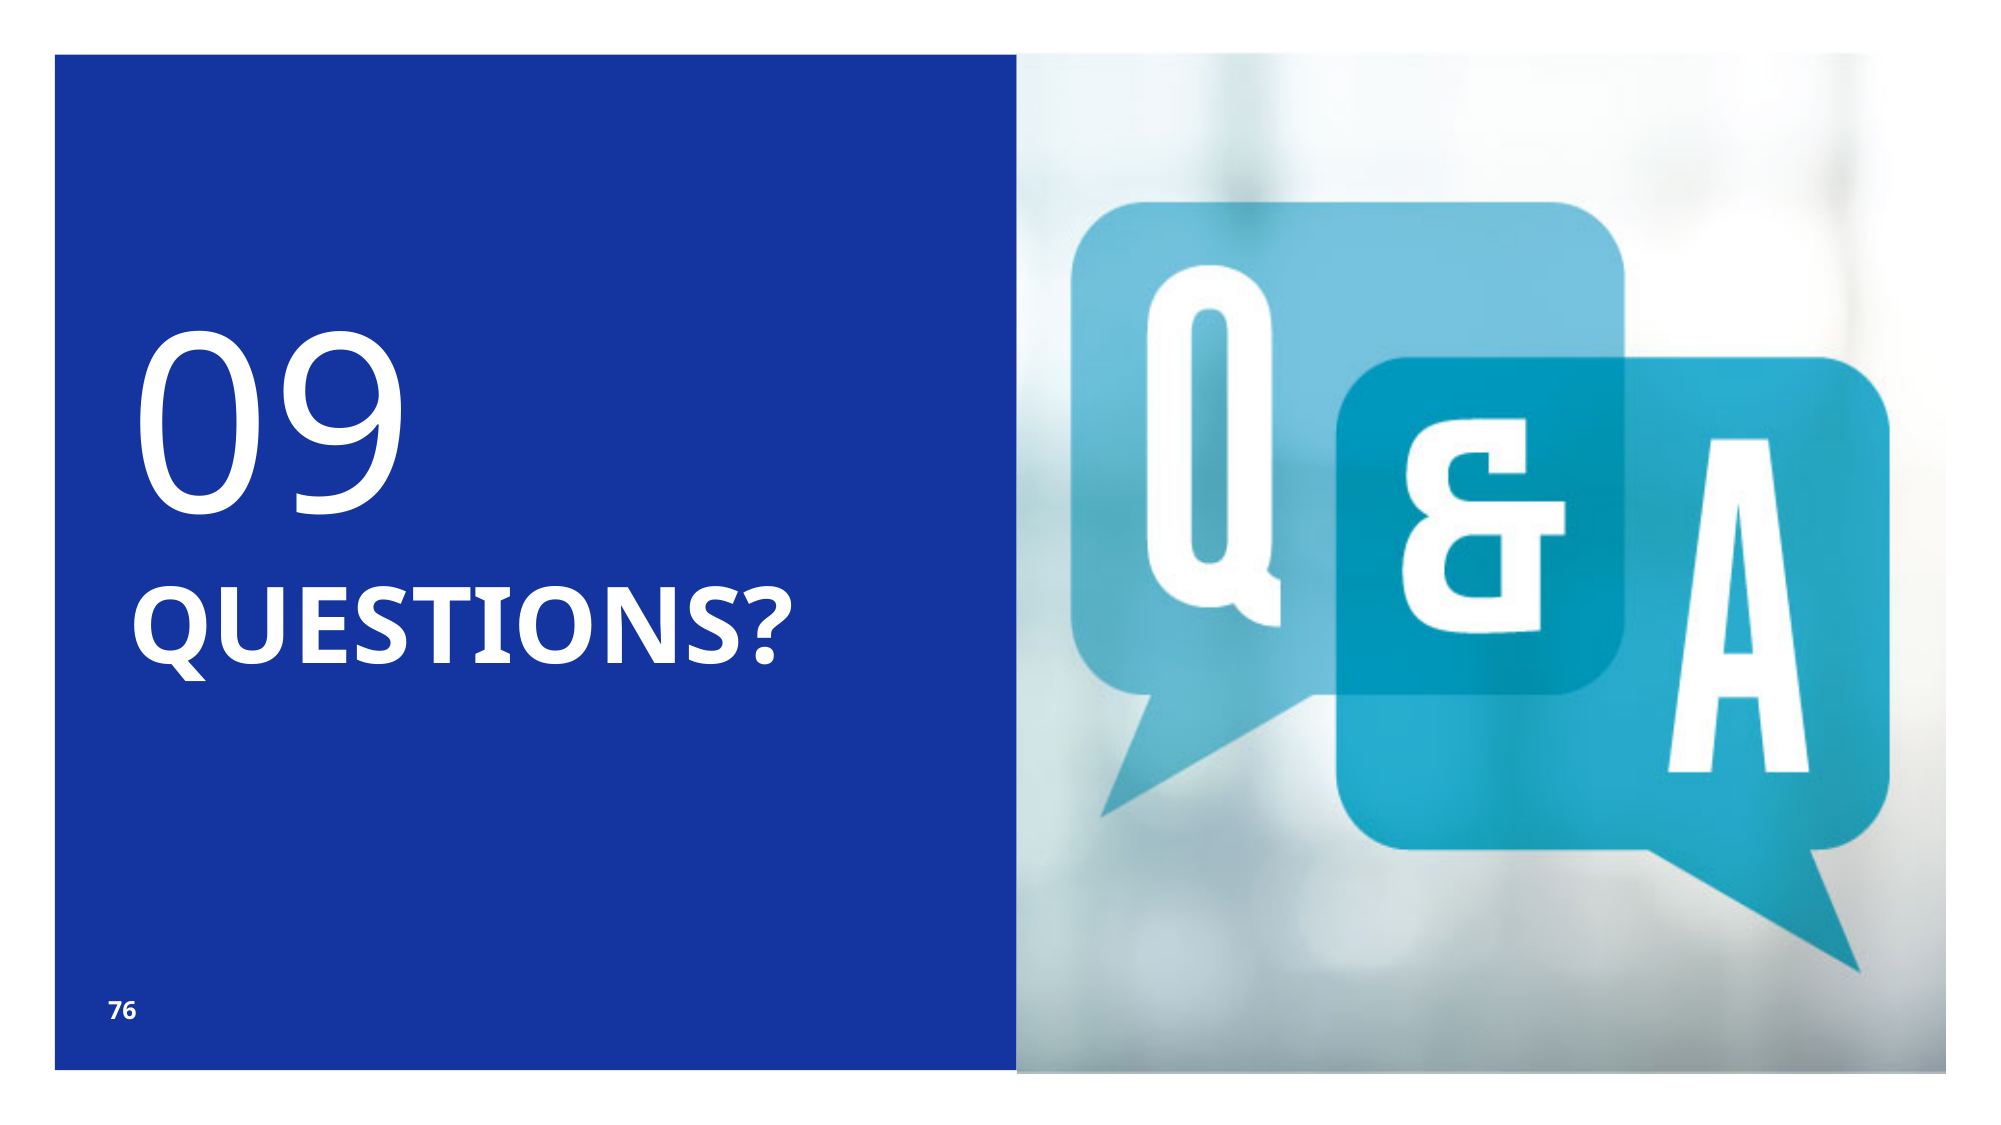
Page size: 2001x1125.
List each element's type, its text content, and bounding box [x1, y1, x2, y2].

picture [1017, 52, 1946, 1074]
title Questions? [128, 562, 1016, 685]
slide_number 76 [108, 982, 150, 1040]
list 09 [128, 275, 488, 563]
